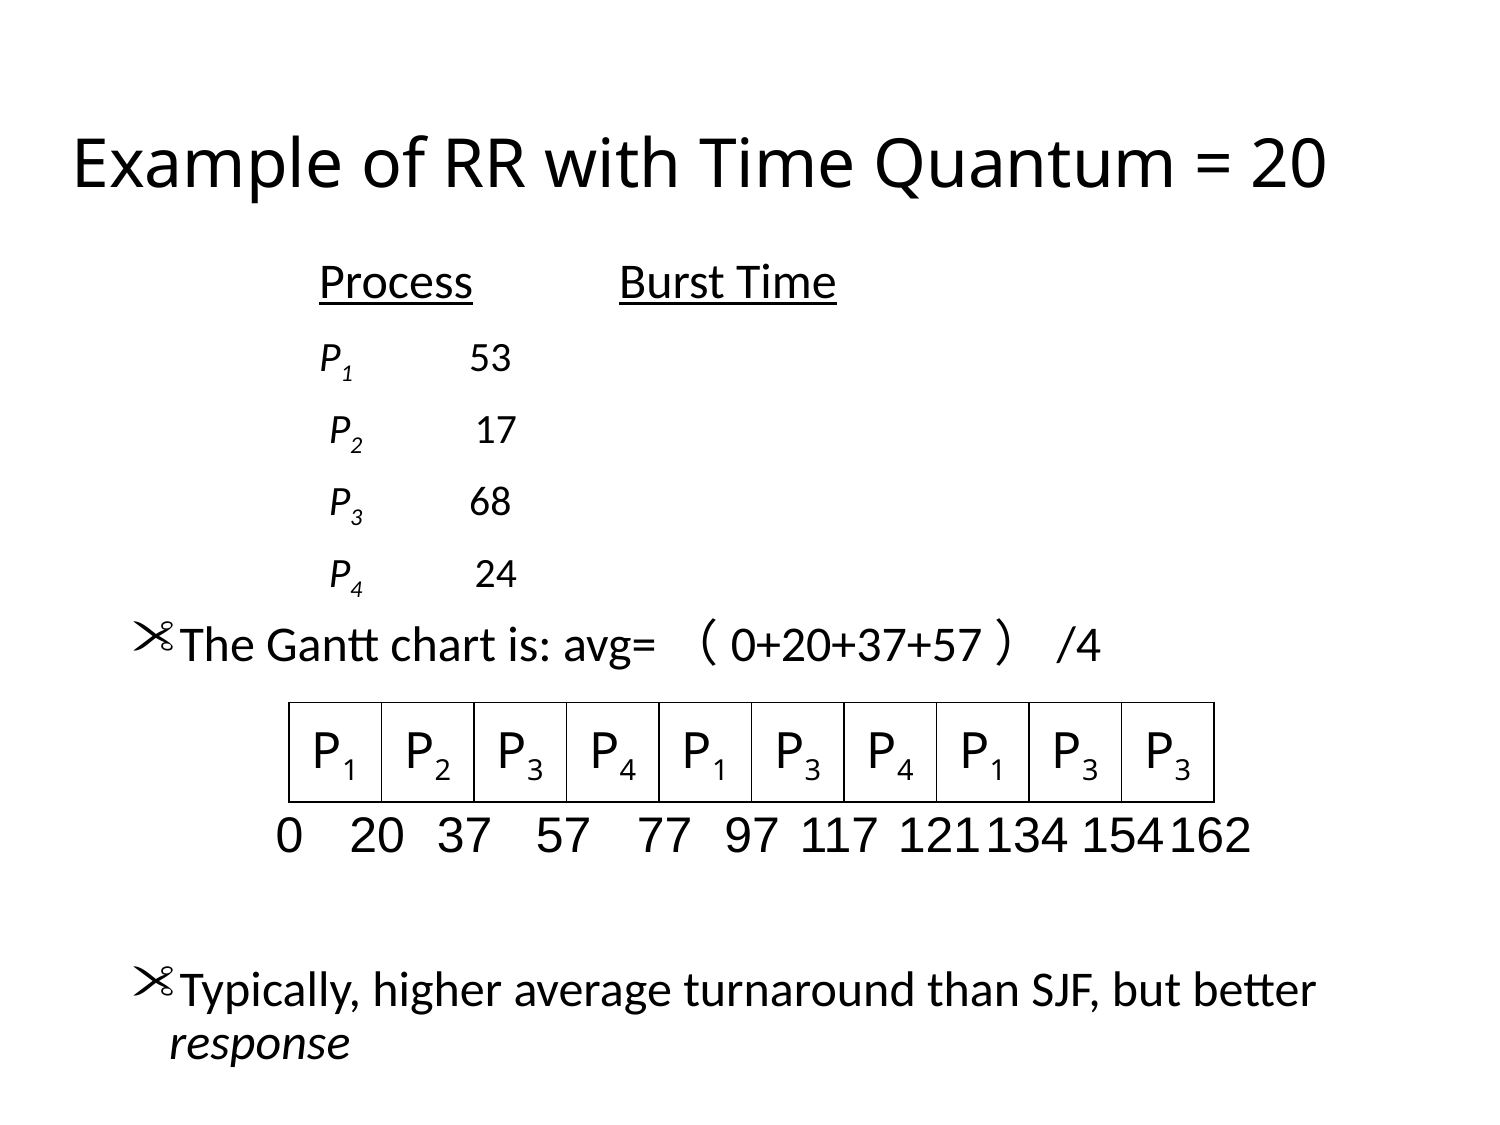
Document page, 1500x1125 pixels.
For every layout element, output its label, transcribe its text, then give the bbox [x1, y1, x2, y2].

title Example of RR with Time Quantum = 20 [56, 93, 1472, 232]
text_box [263, 702, 1257, 863]
list Process Burst Time P1 53 P2 17 P3 68 P4 24 The Gantt chart is: avg=（0+20+37+57）/4 Typically, higher average turnaround than SJF, but better response [116, 247, 1342, 1057]
